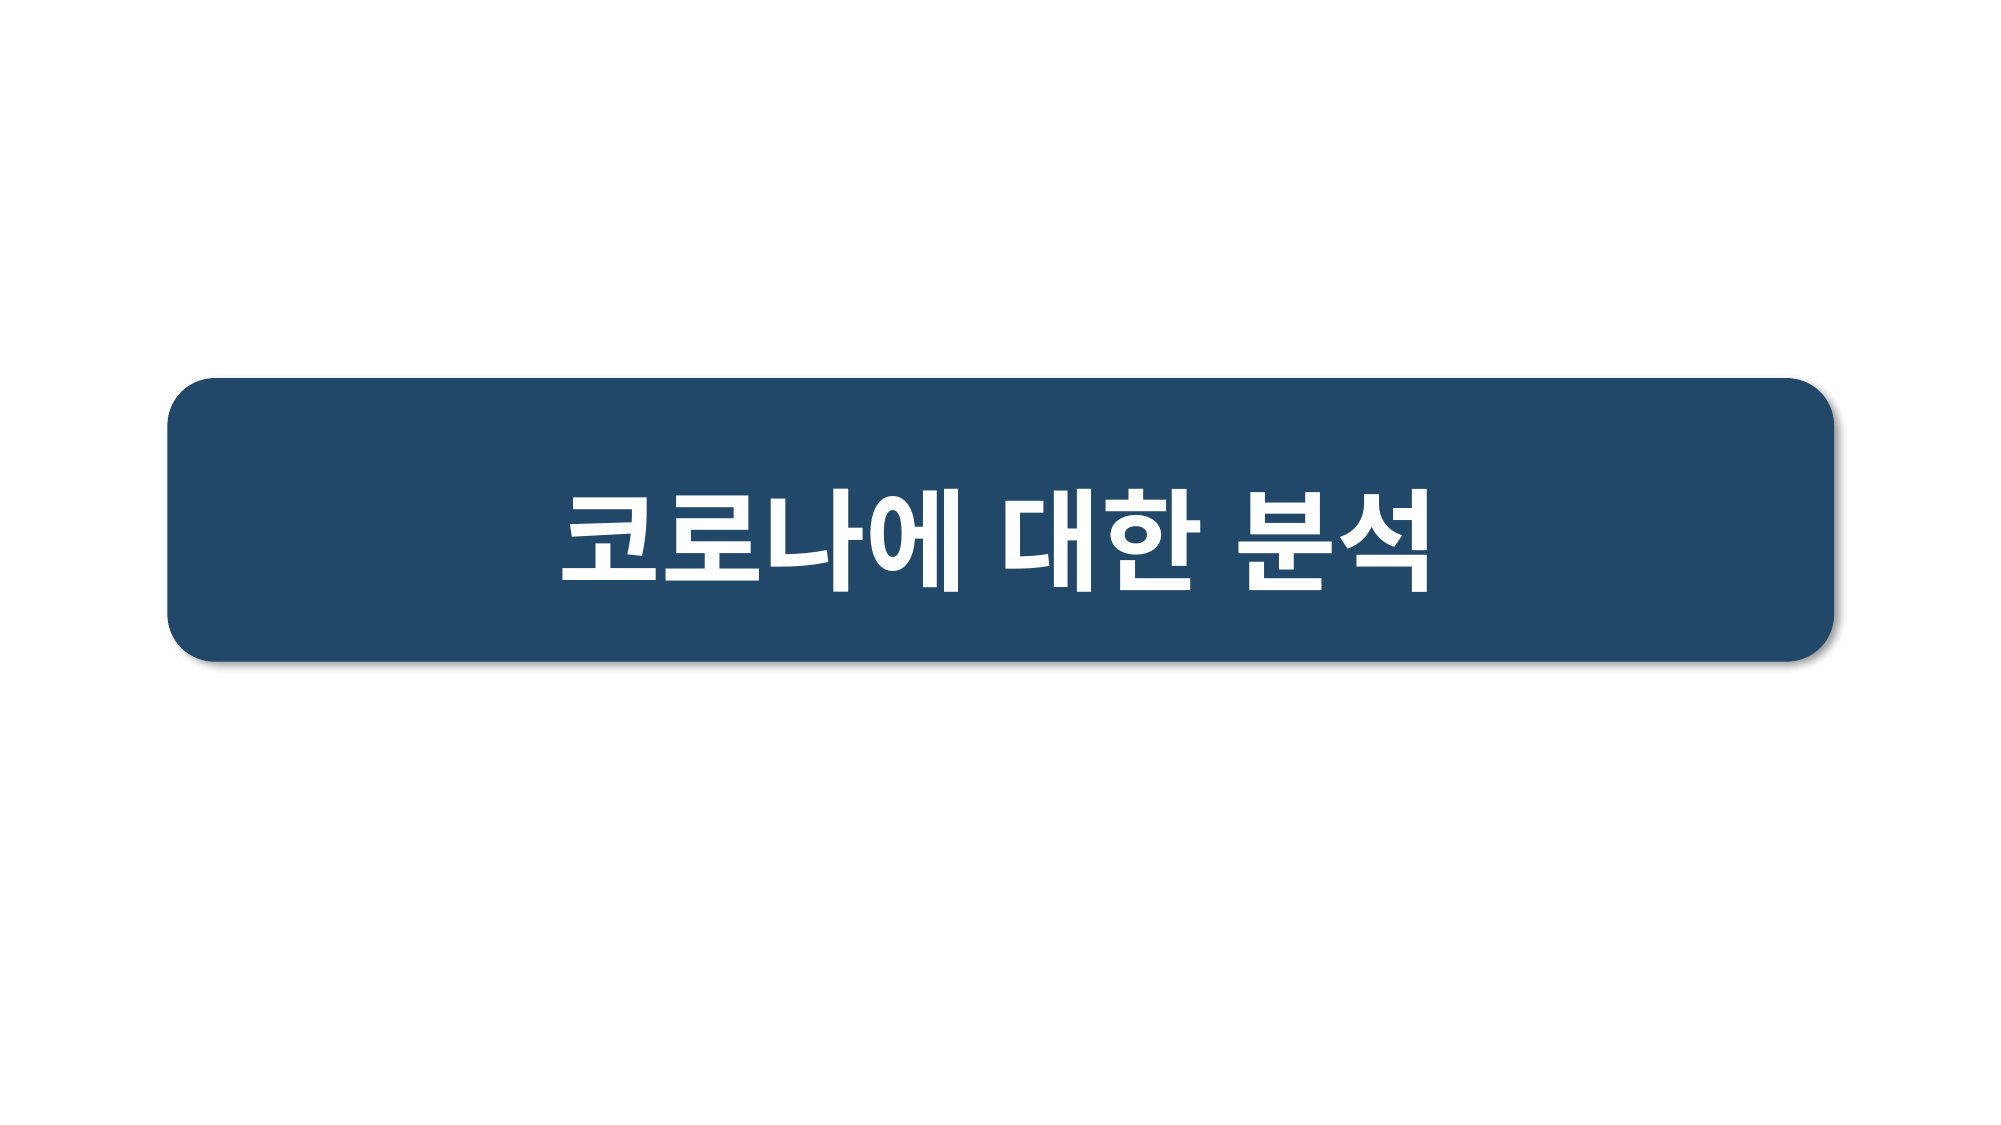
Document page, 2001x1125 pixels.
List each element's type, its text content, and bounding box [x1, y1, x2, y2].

title 코로나에 대한 분석 [200, 395, 1799, 614]
